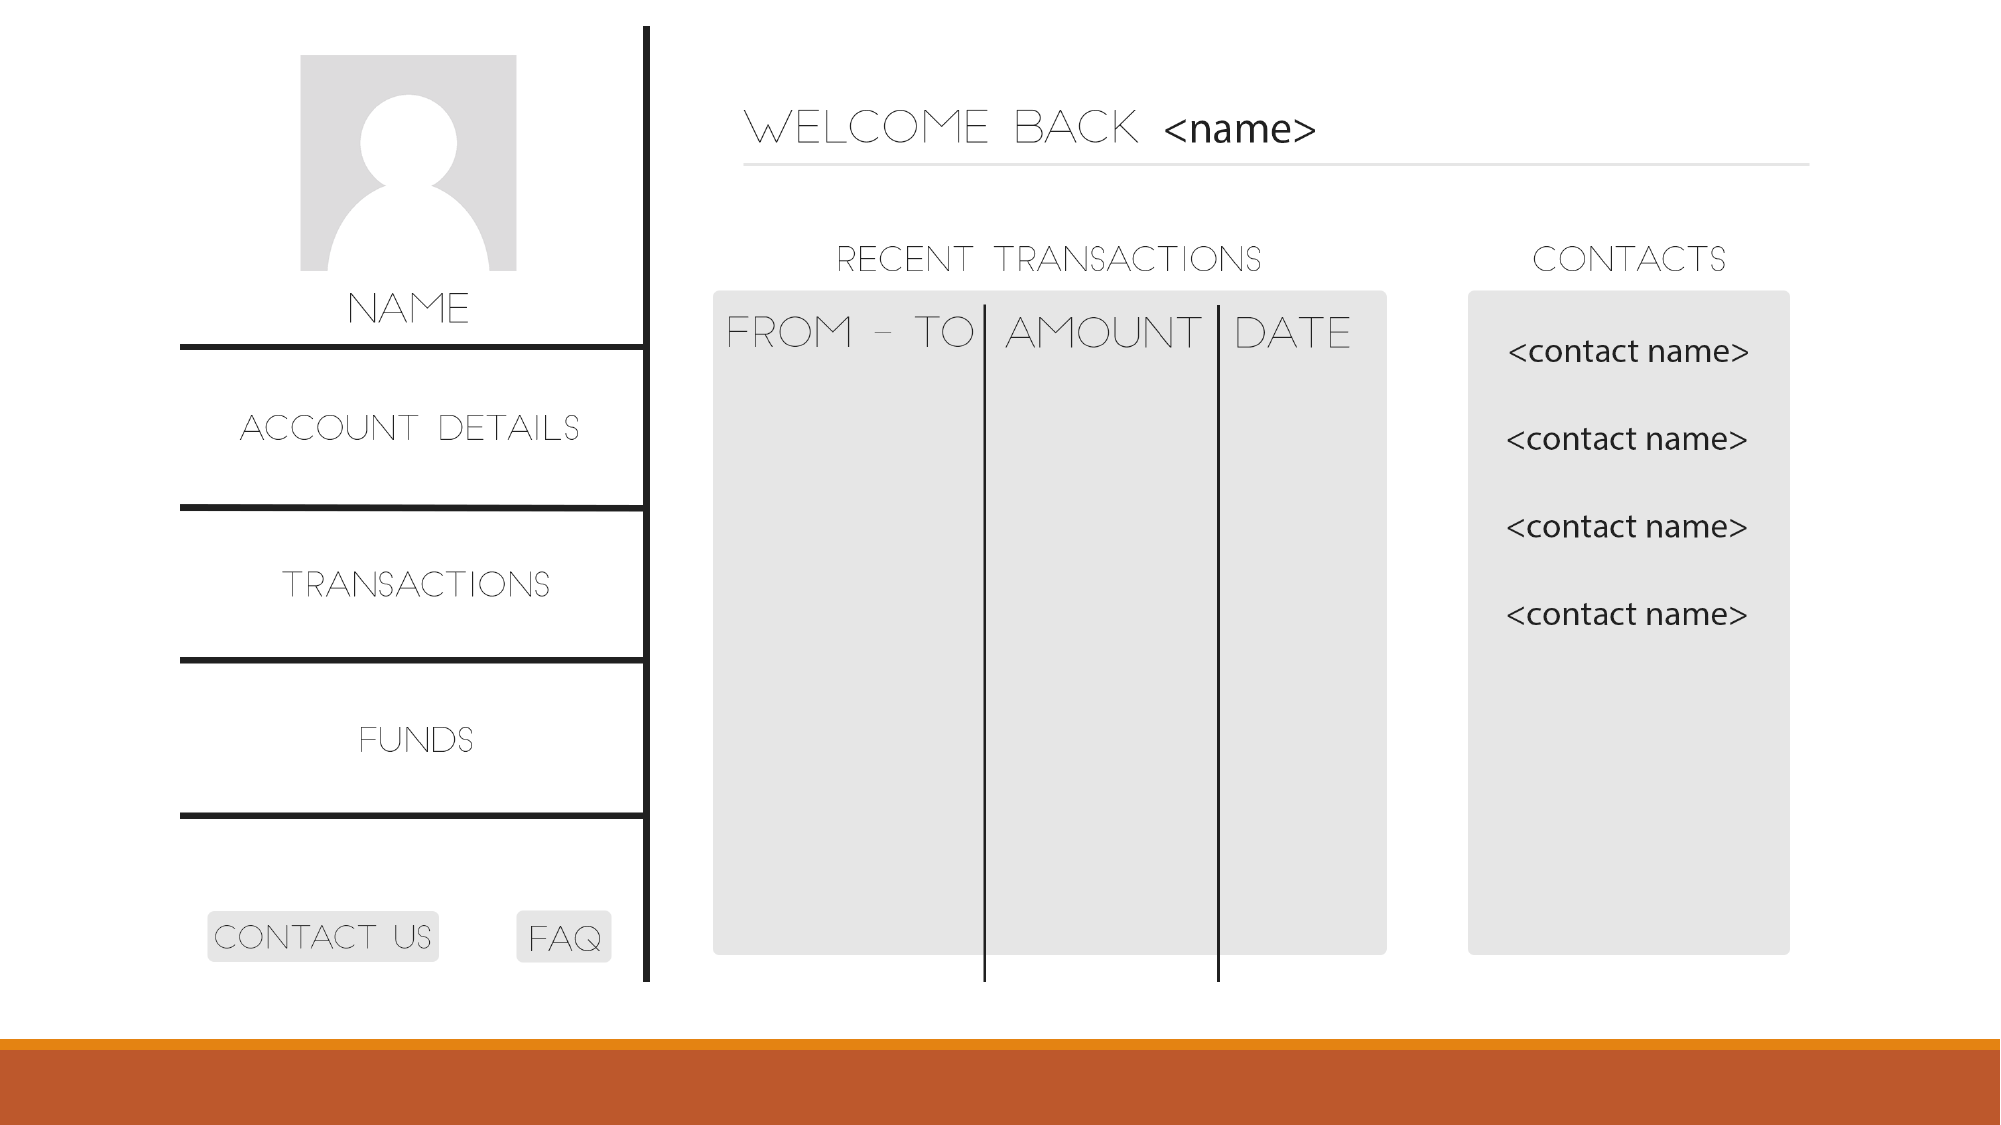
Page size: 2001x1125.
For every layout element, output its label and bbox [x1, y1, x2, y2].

list [179, 26, 1879, 983]
